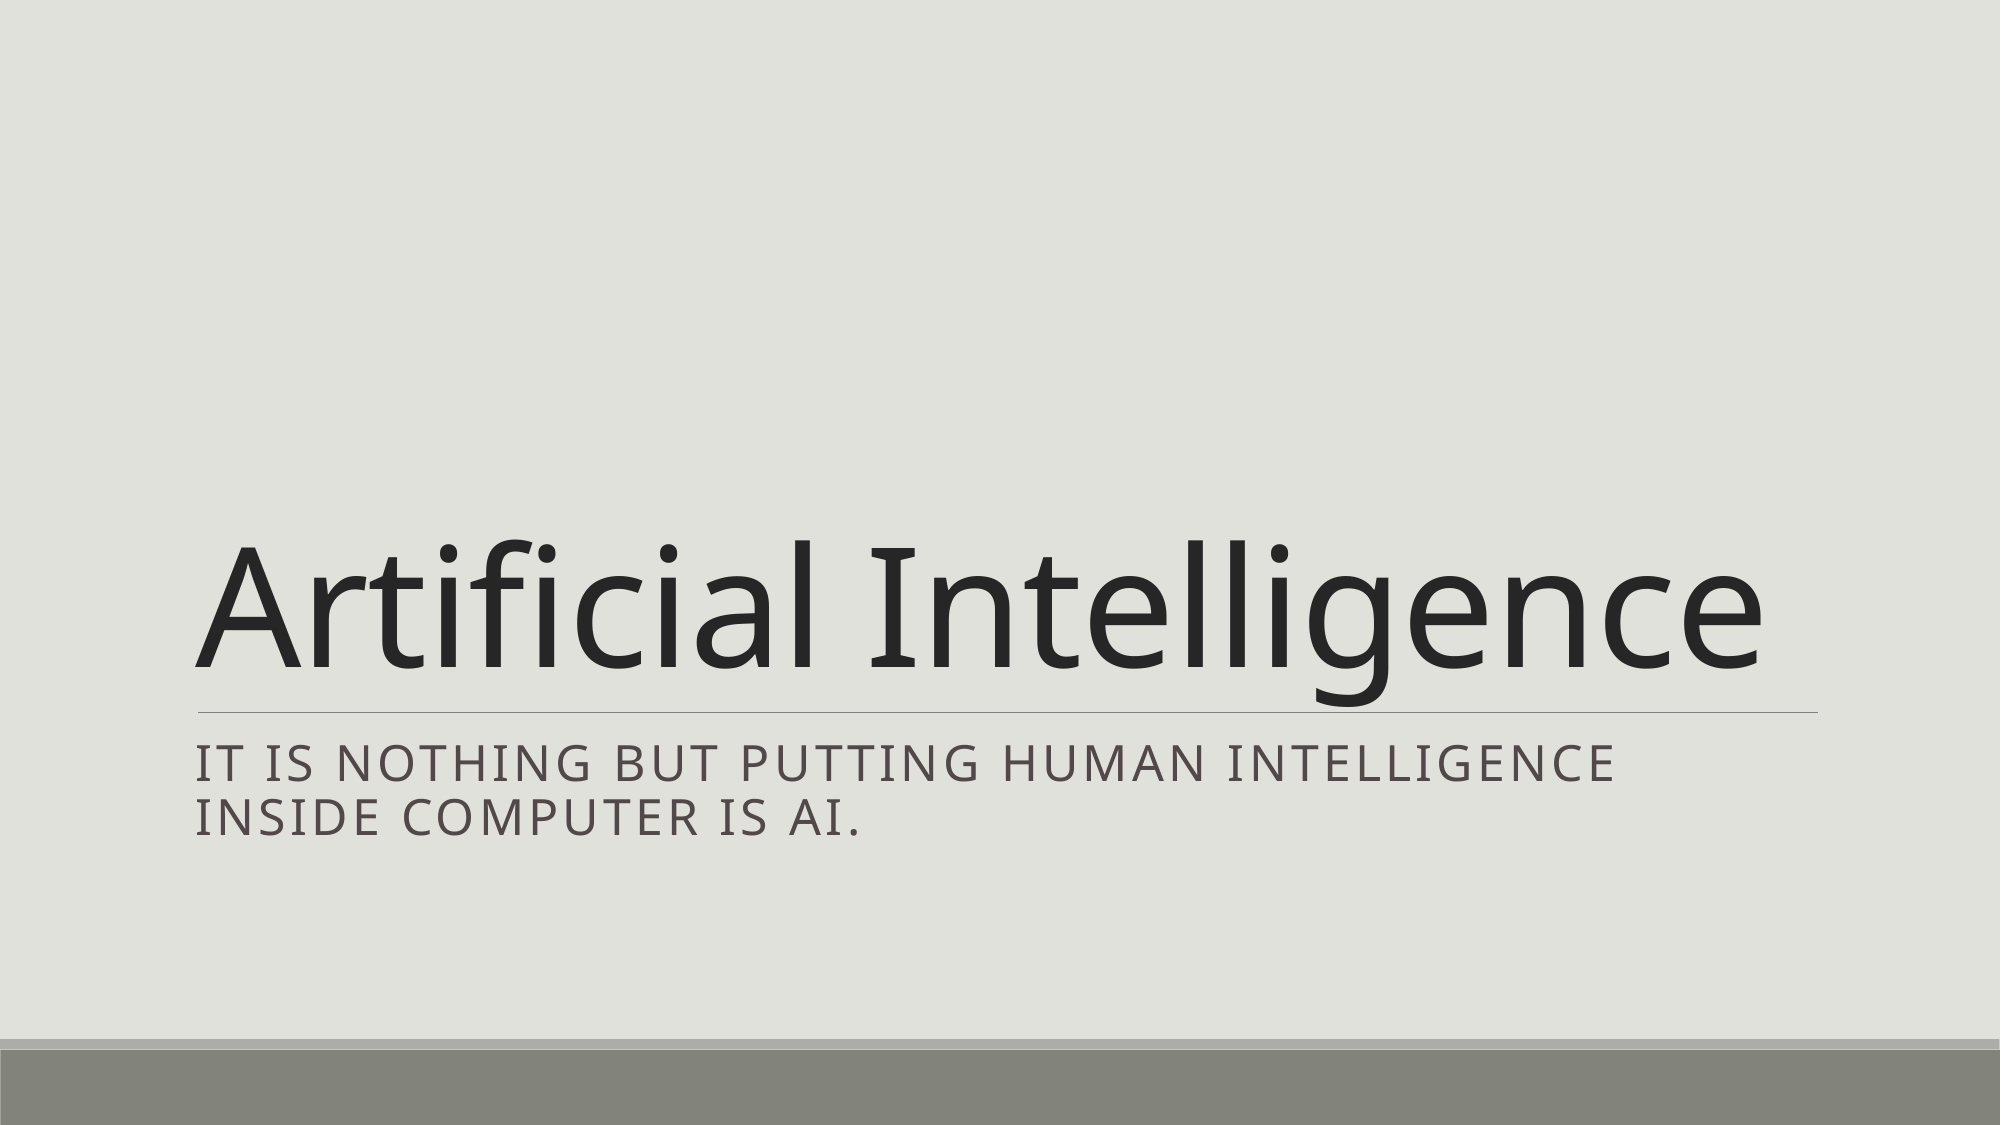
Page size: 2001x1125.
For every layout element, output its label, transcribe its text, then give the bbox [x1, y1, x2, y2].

title Artificial Intelligence [180, 124, 1830, 710]
subtitle It is nothing but putting human Intelligence inside computer is AI. [180, 730, 1831, 919]
